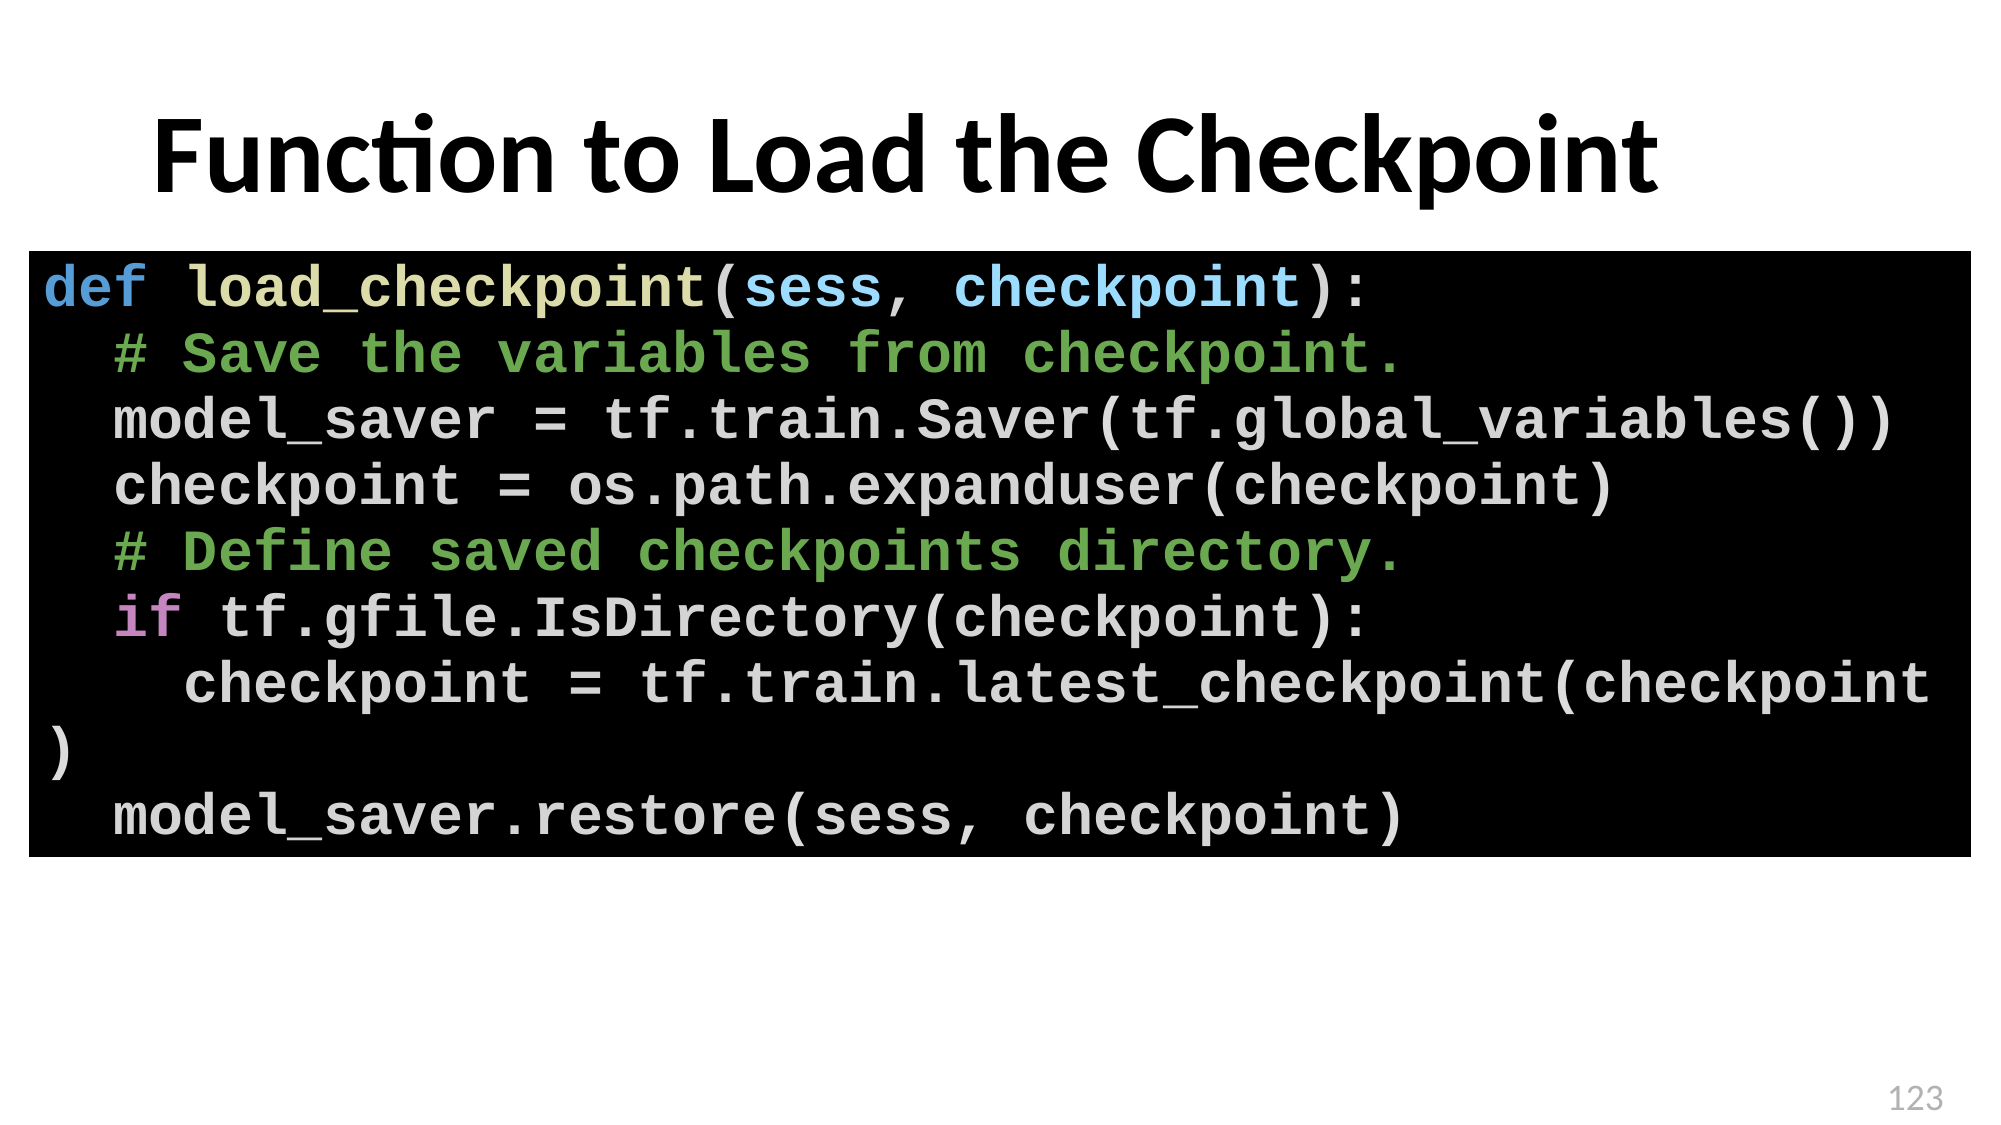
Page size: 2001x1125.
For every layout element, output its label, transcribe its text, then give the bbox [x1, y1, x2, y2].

title Function to Load the Checkpoint [137, 53, 1863, 272]
slide_number 123 [1508, 1065, 1959, 1125]
table_header def load_checkpoint(sess, checkpoint): # Save the variables from checkpoint. model_saver = tf.train.Saver(tf.global_variables()) checkpoint = os.path.expanduser(checkpoint) # Define saved checkpoints directory. if tf.gfile.IsDirectory(checkpoint): checkpoint = tf.train.latest_checkpoint(checkpoint) model_saver.restore(sess, checkpoint) [29, 251, 1971, 857]
